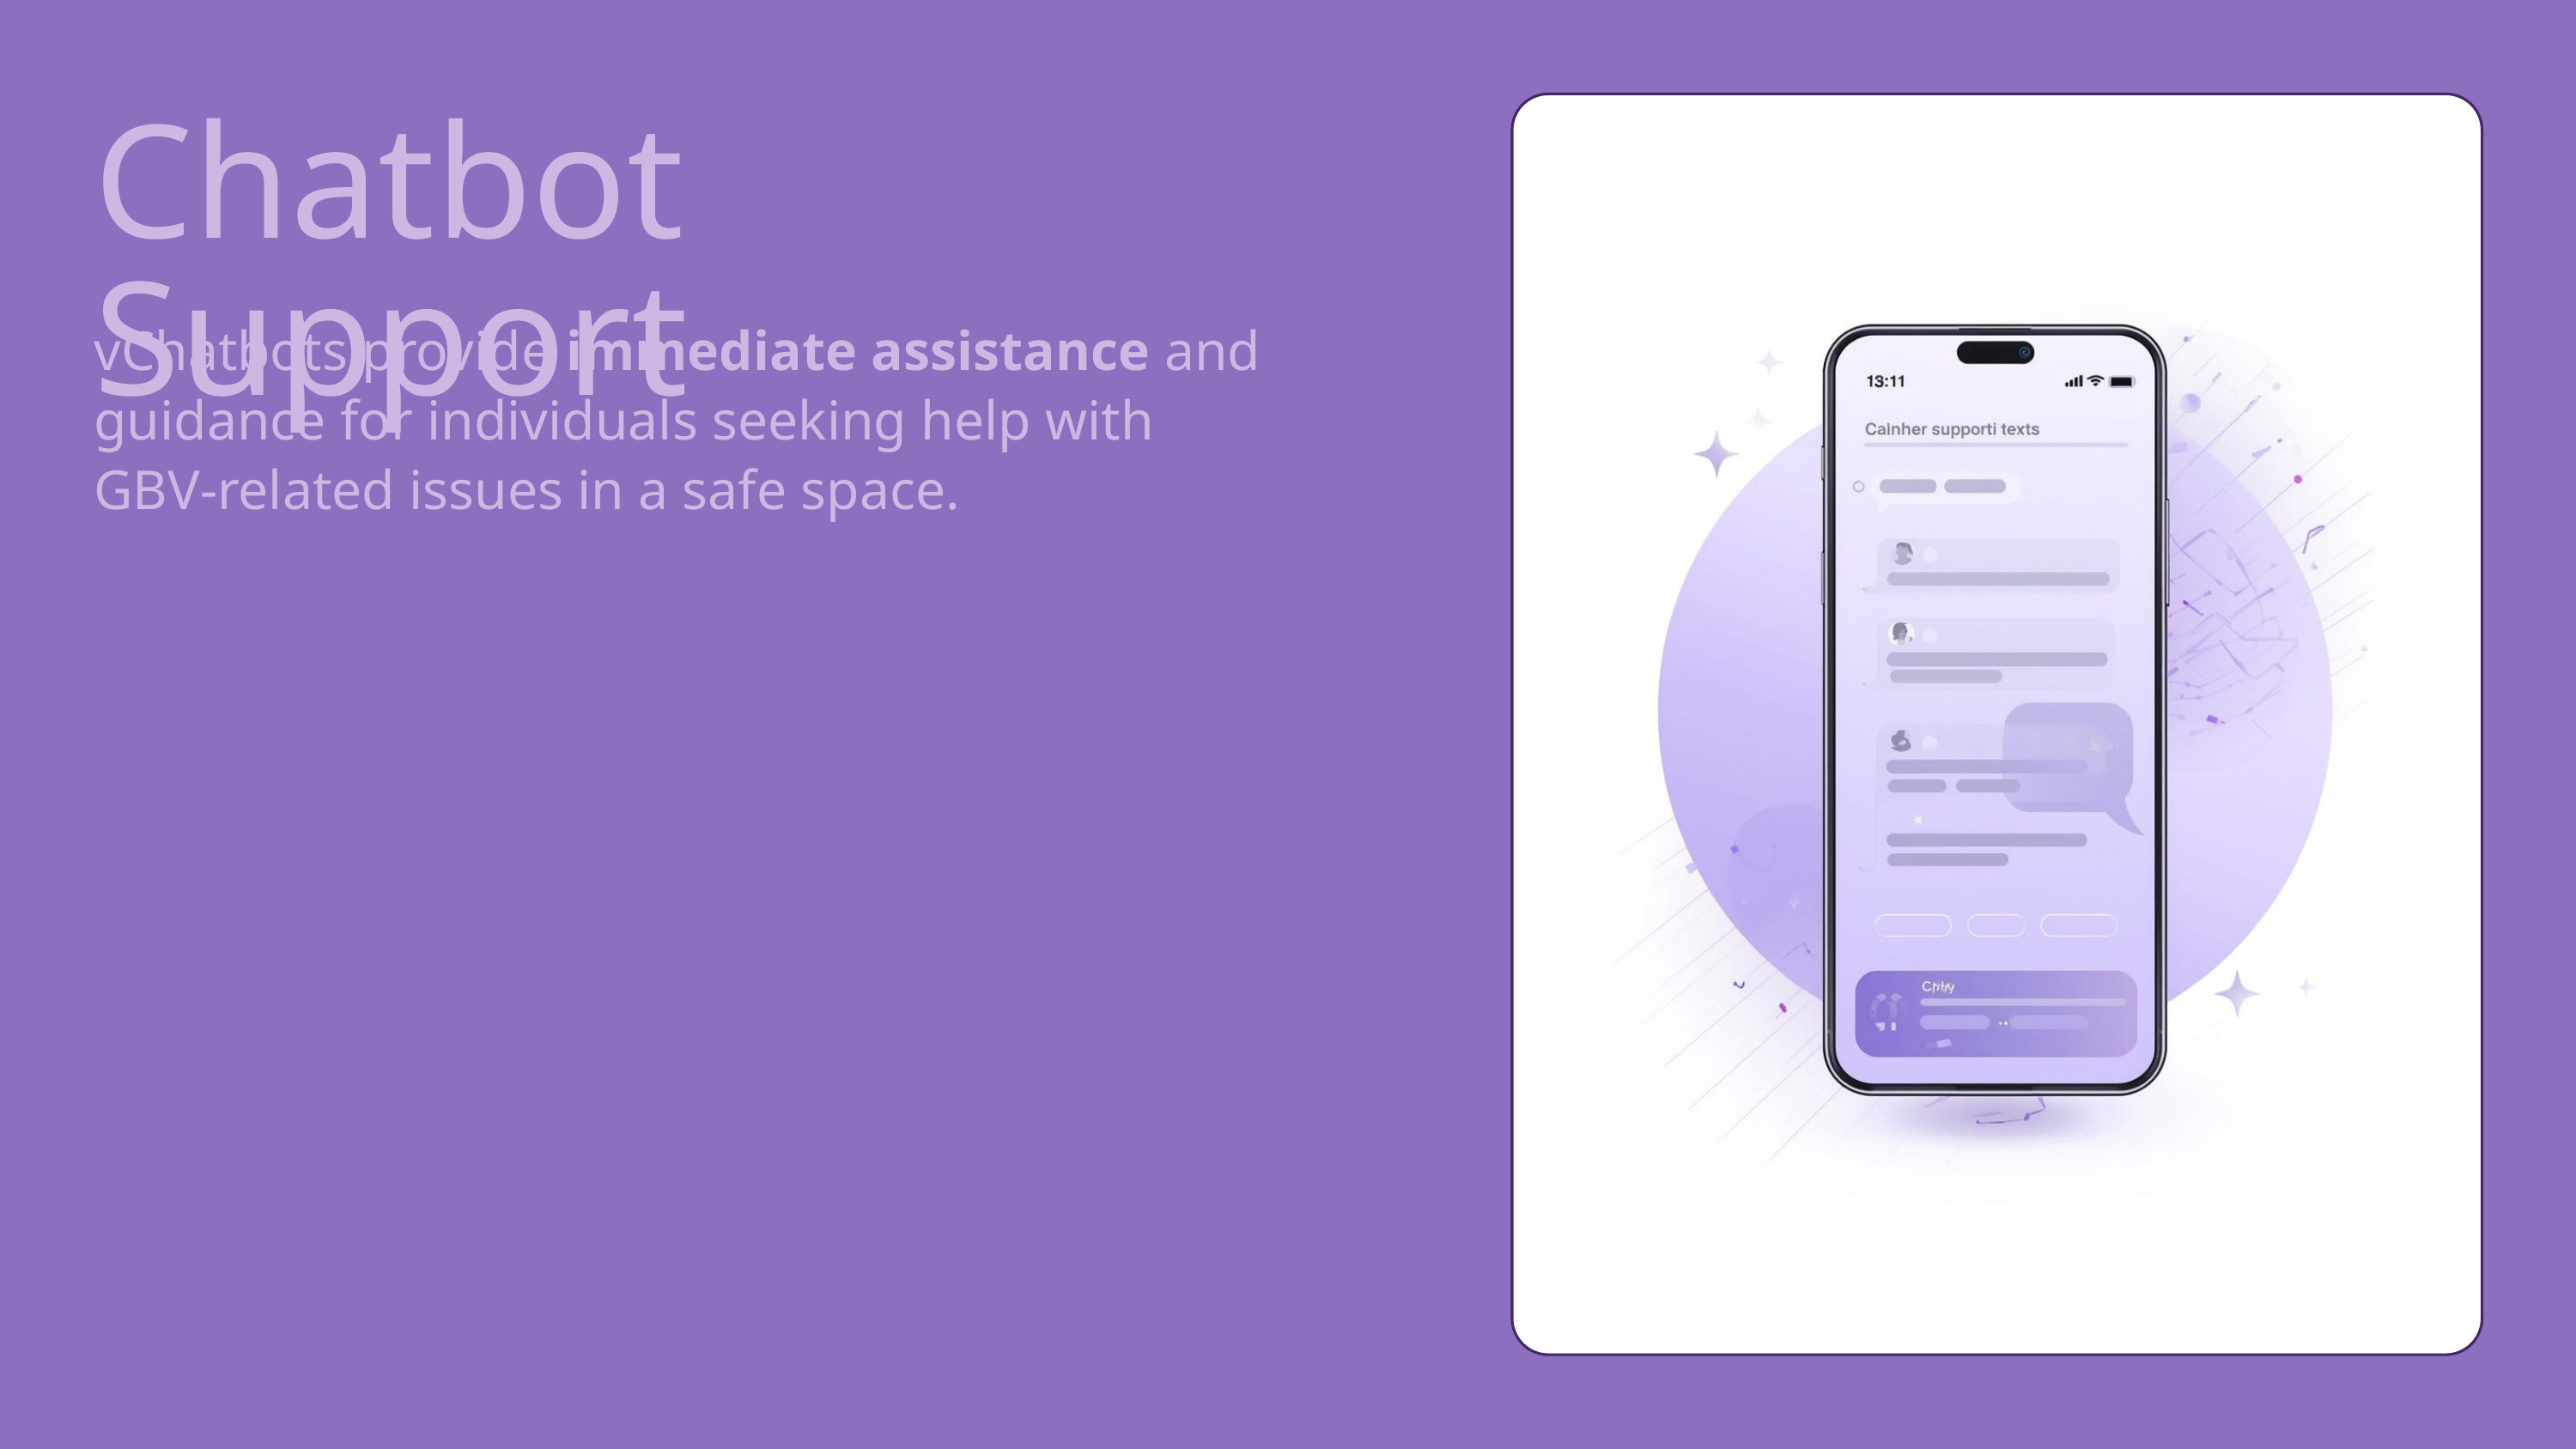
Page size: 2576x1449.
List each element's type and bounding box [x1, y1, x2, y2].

text_box [94, 94, 1267, 519]
text_box [1511, 94, 2482, 1355]
